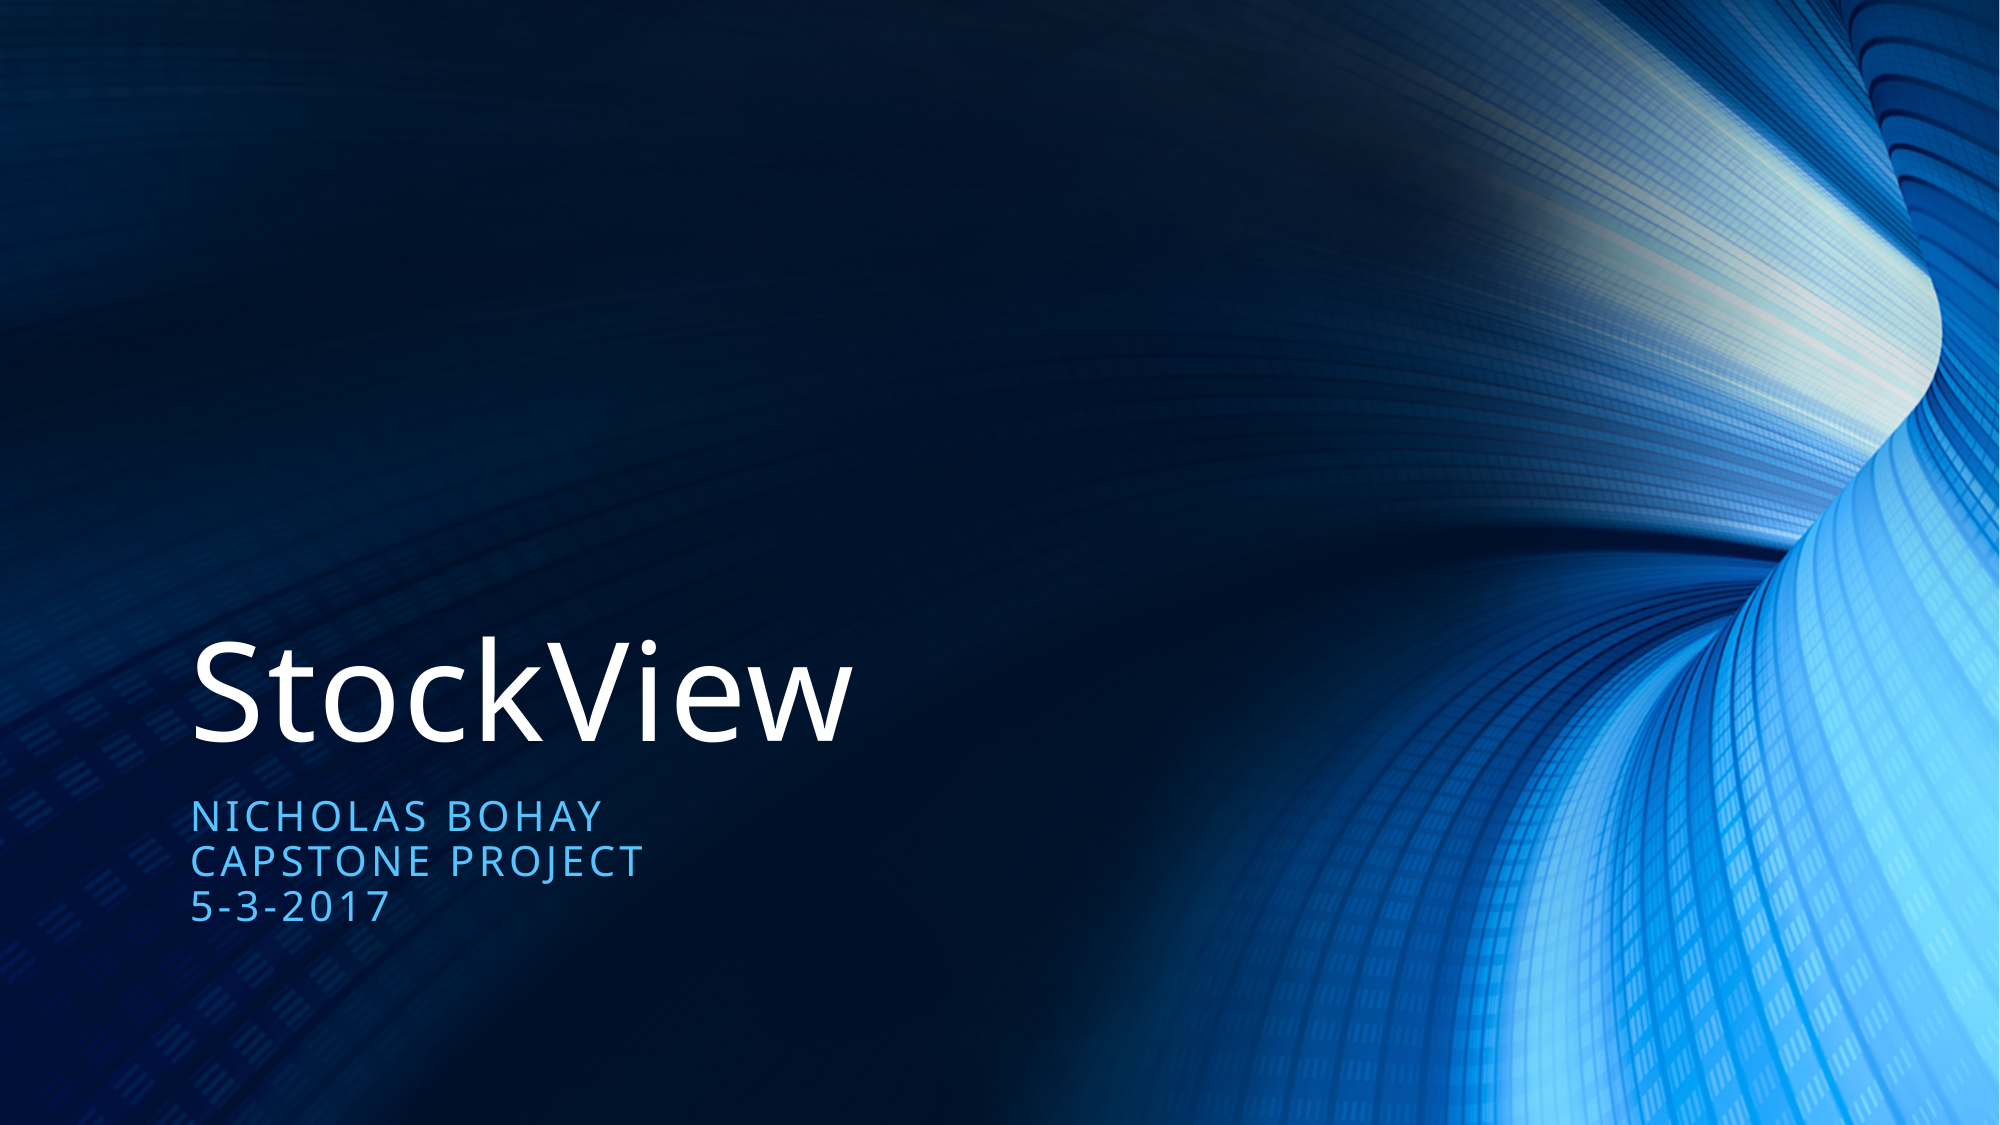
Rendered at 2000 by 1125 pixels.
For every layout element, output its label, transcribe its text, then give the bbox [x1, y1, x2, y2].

picture [0, 0, 2000, 1125]
subtitle nicholas Bohay Capstone Project 5-3-2017 [174, 787, 1525, 988]
title StockView [174, 299, 1525, 775]
